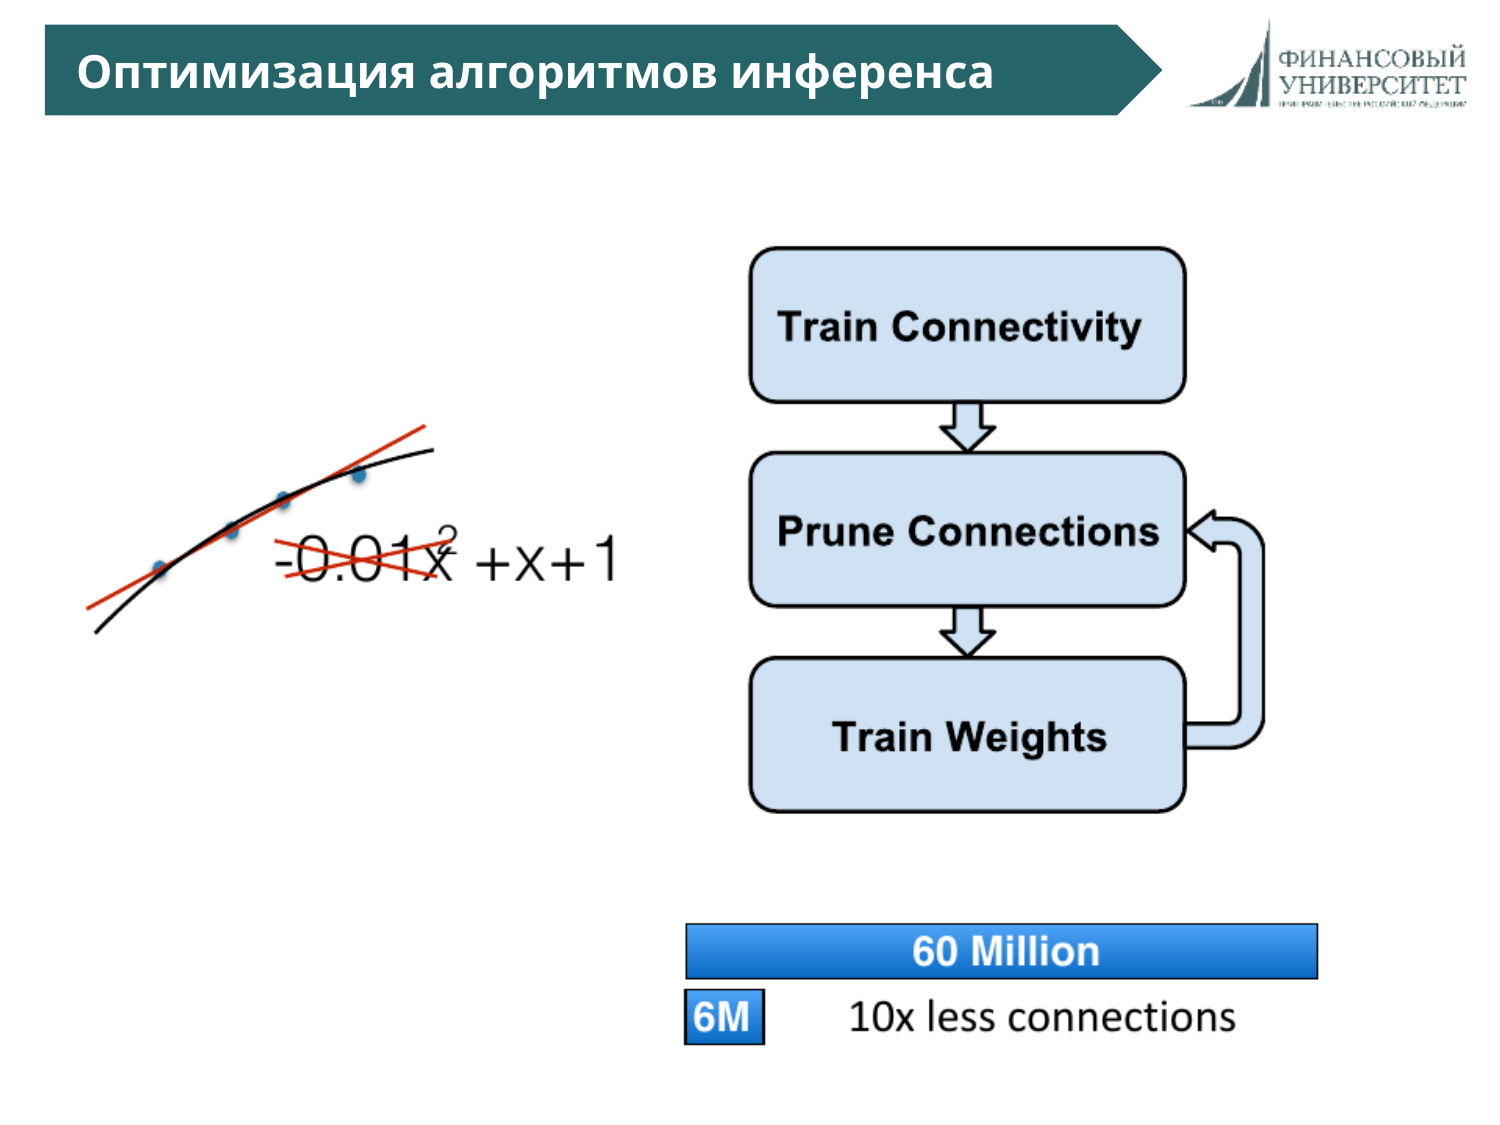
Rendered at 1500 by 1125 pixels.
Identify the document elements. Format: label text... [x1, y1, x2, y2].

picture [74, 187, 1446, 1072]
text_box [42, 22, 1166, 118]
picture [1184, 15, 1468, 116]
text_box Оптимизация алгоритмов инференса [61, 35, 1020, 105]
